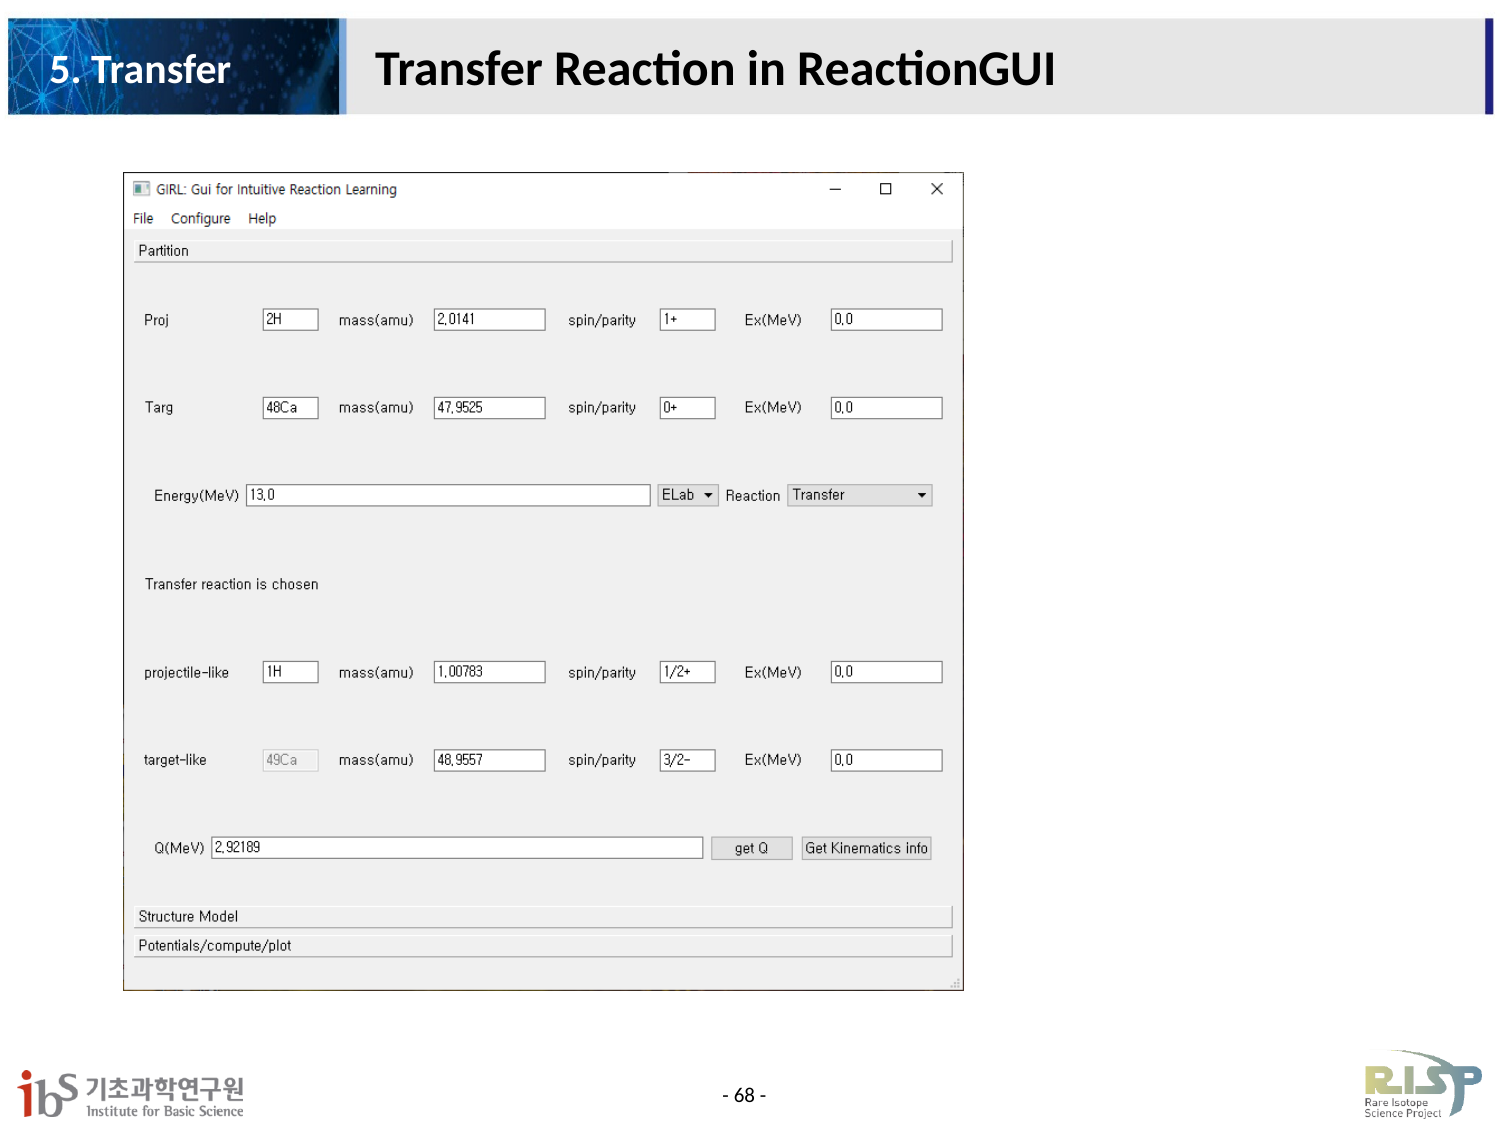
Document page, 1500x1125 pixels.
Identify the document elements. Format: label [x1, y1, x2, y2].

picture [1364, 1049, 1482, 1119]
picture [2, 10, 1500, 130]
picture [17, 1070, 243, 1117]
picture [123, 172, 964, 991]
